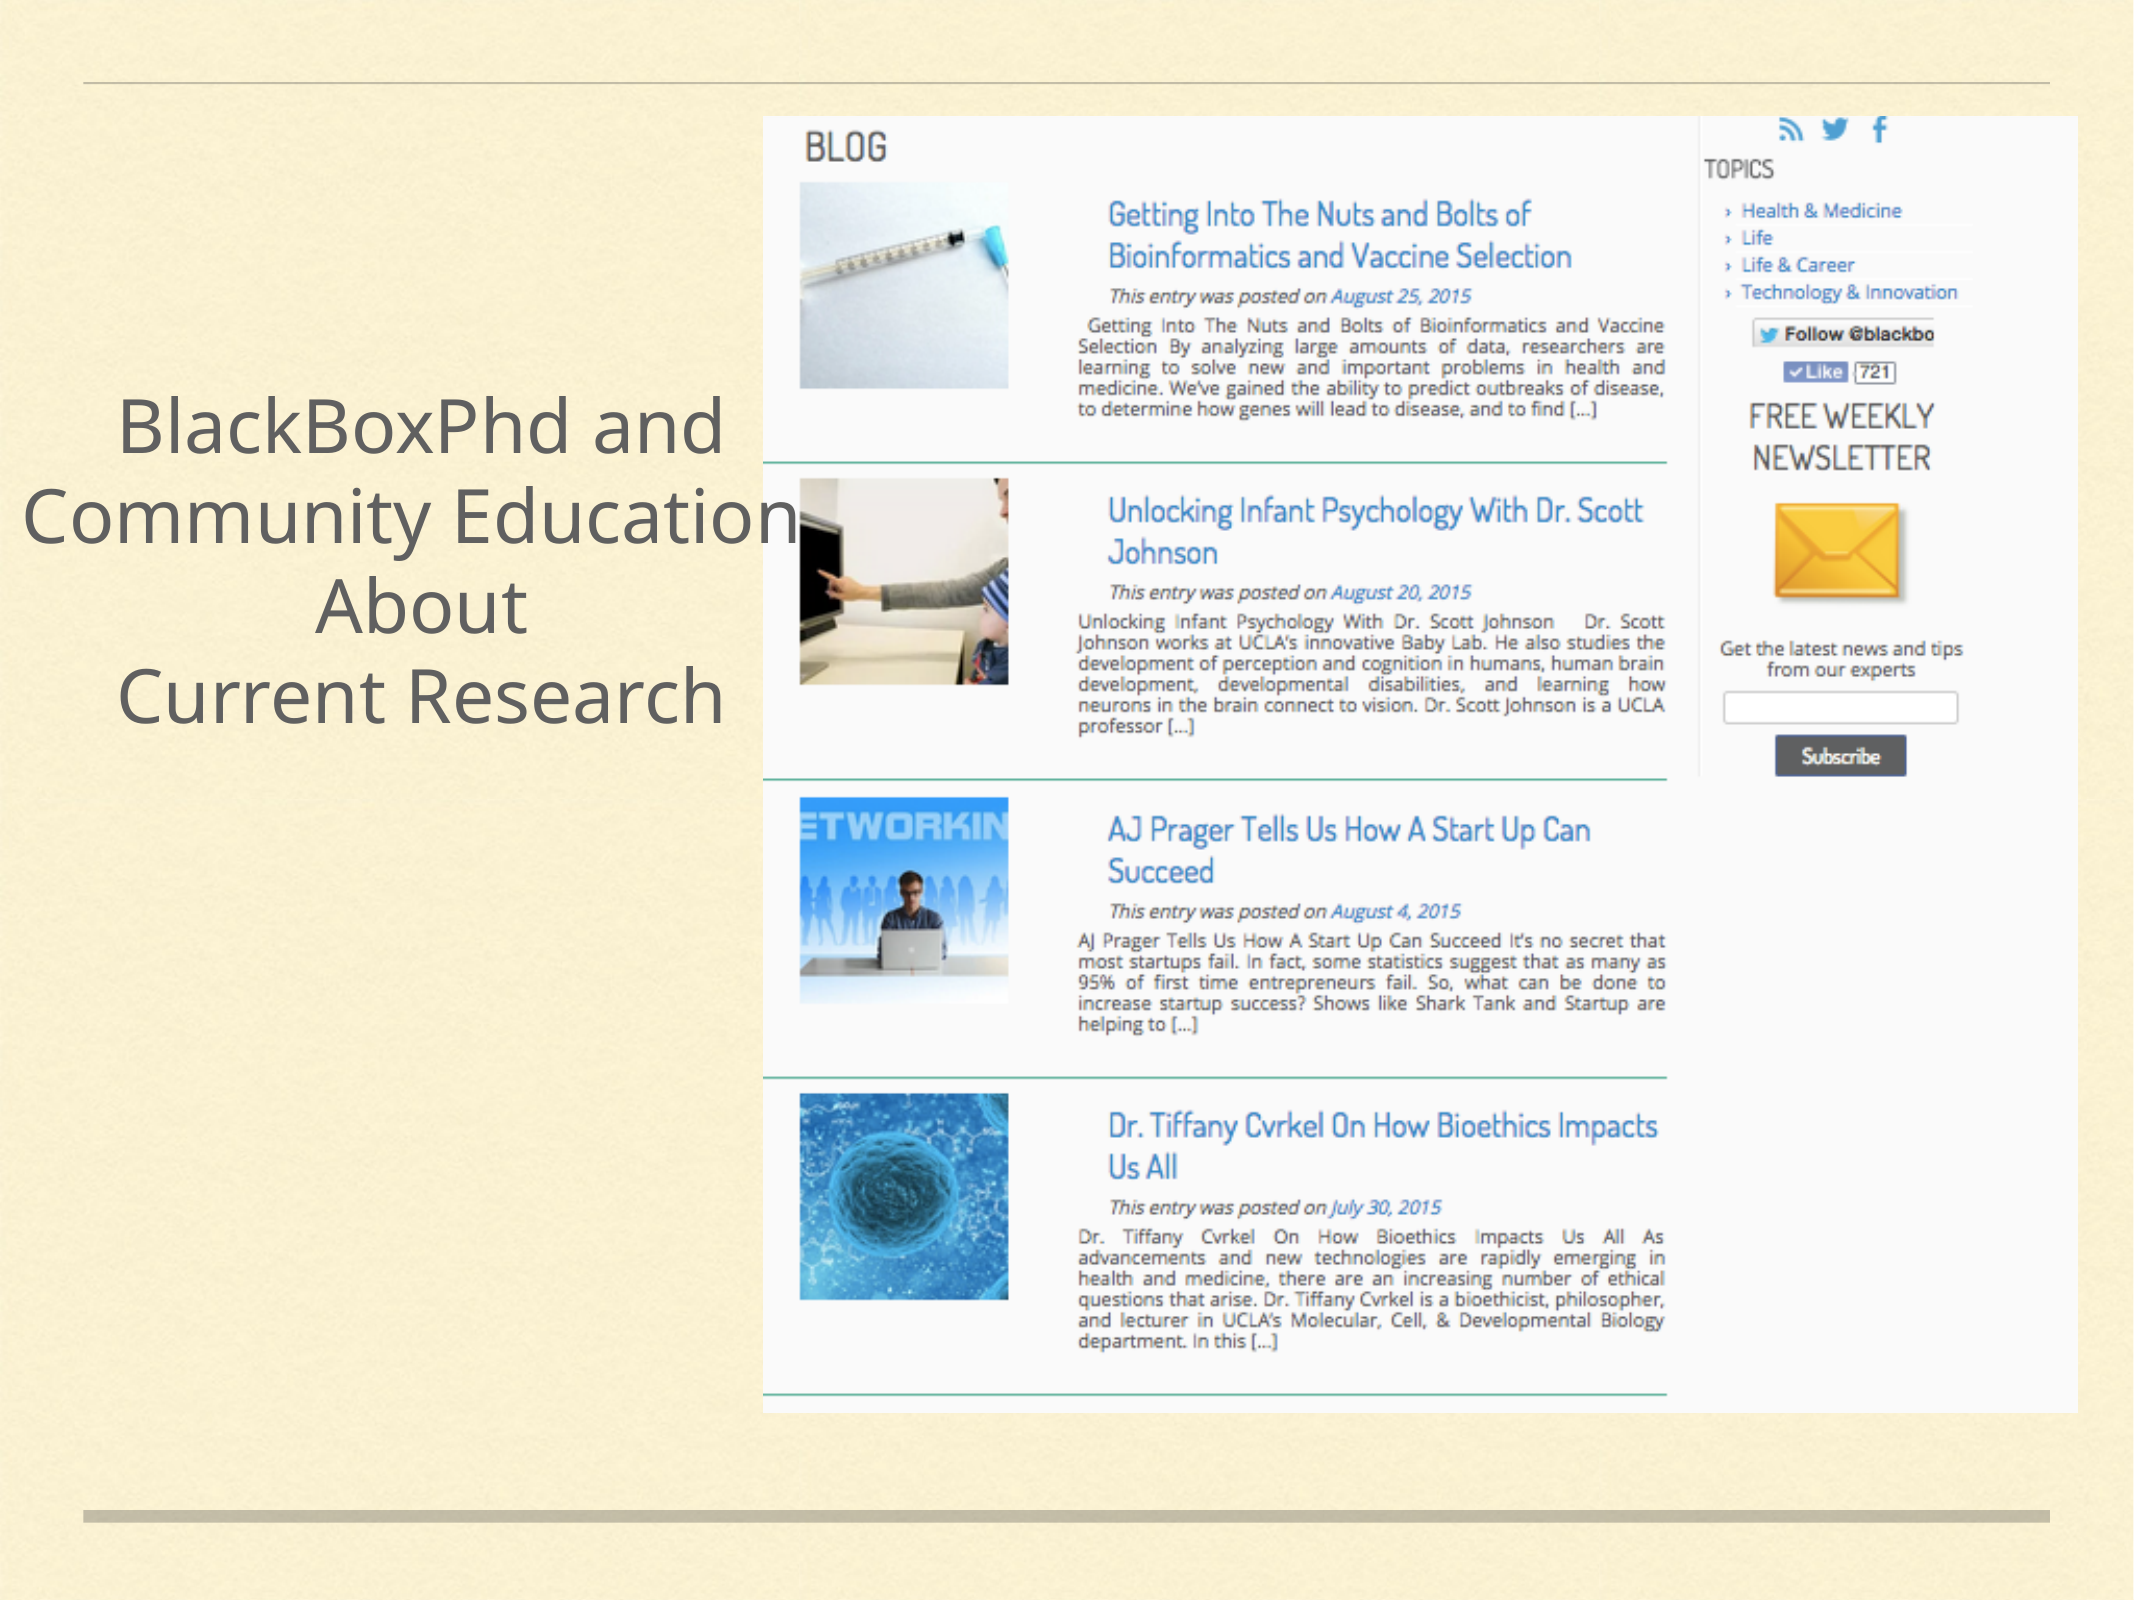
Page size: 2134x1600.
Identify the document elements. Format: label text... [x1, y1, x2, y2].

picture [0, 0, 2134, 1600]
text_box BlackBoxPhd and Community Education About Current Research [13, 370, 762, 748]
